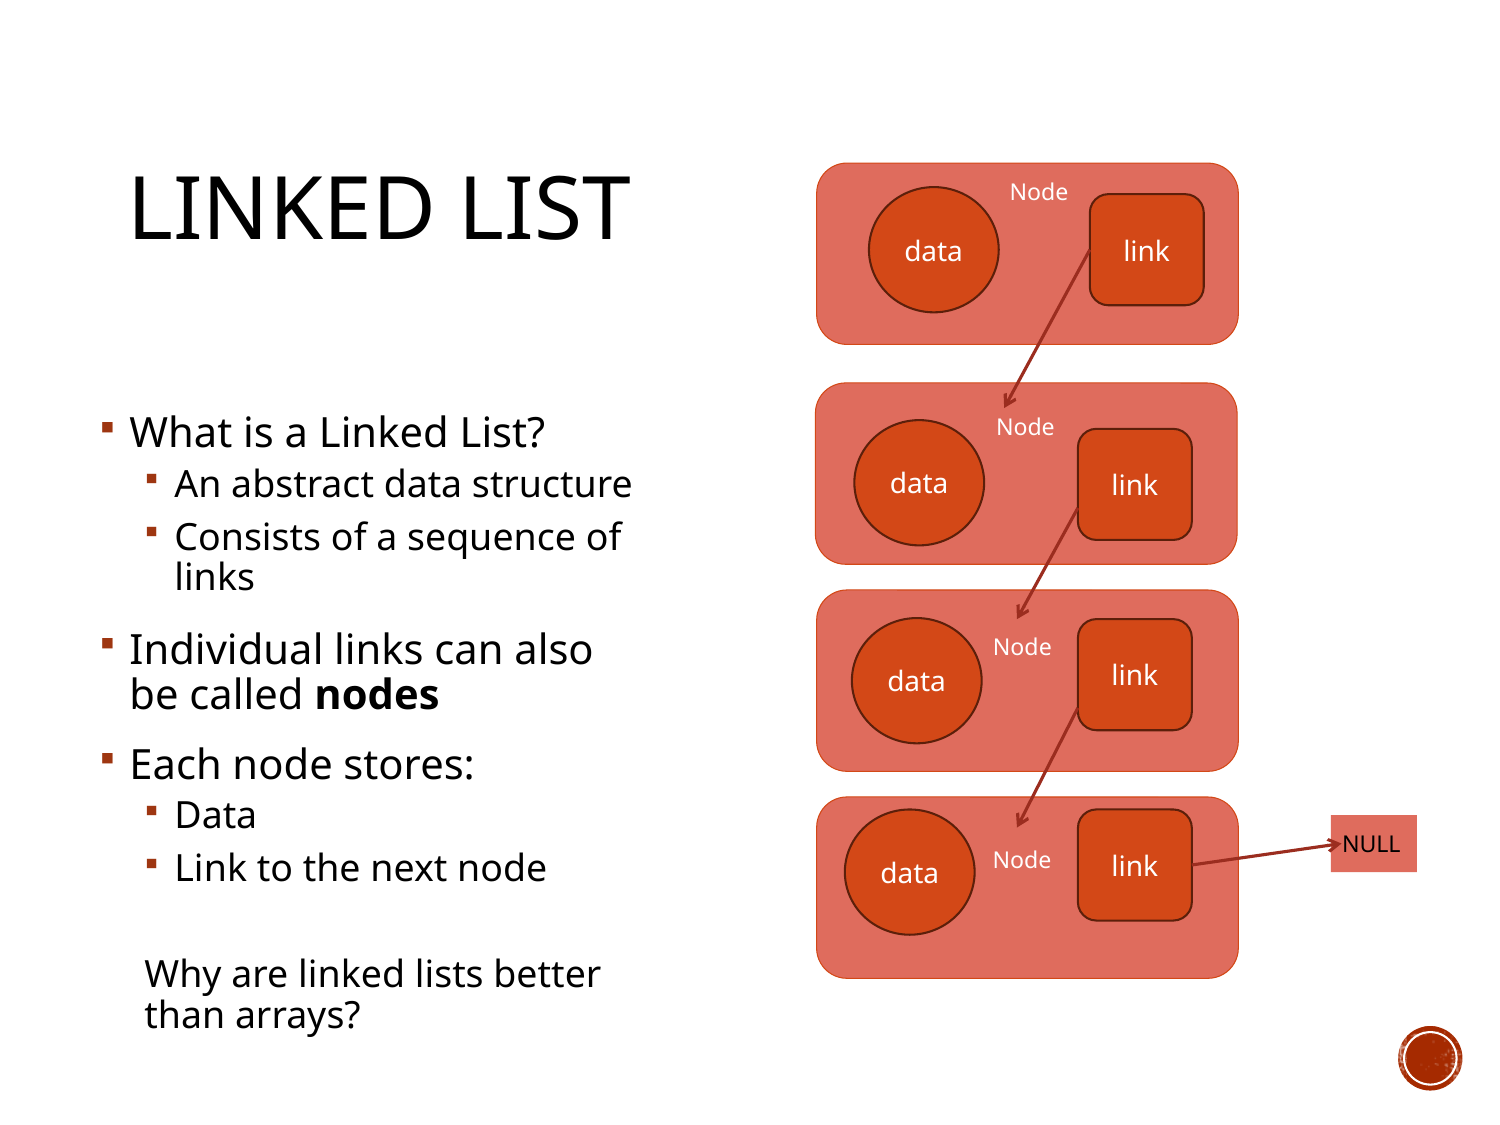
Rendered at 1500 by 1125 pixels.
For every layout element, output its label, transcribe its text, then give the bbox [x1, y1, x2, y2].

text_box NULL [1330, 815, 1417, 873]
text_box link [1076, 618, 1193, 732]
text_box link [1076, 427, 1193, 541]
text_box Node [998, 162, 1085, 220]
text_box [816, 589, 1239, 772]
text_box data [867, 186, 1000, 314]
text_box data [853, 419, 986, 547]
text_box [1020, 510, 1076, 617]
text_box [1006, 252, 1088, 407]
text_box link [1076, 808, 1193, 922]
text_box [814, 382, 1238, 565]
text_box Node [984, 397, 1071, 455]
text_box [1195, 845, 1341, 864]
text_box [816, 796, 1239, 979]
text_box Node [981, 617, 1068, 675]
text_box data [850, 617, 983, 745]
list What is a Linked List? An abstract data structure Consists of a sequence of links Individual links can also be called nodes Each node stores: Data Link to the next node Why are linked lists better than arrays? [84, 404, 657, 1046]
title Linked list [112, 79, 1388, 344]
text_box link [1088, 193, 1205, 307]
text_box Node [981, 830, 1068, 888]
text_box data [843, 808, 976, 936]
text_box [1020, 711, 1076, 825]
